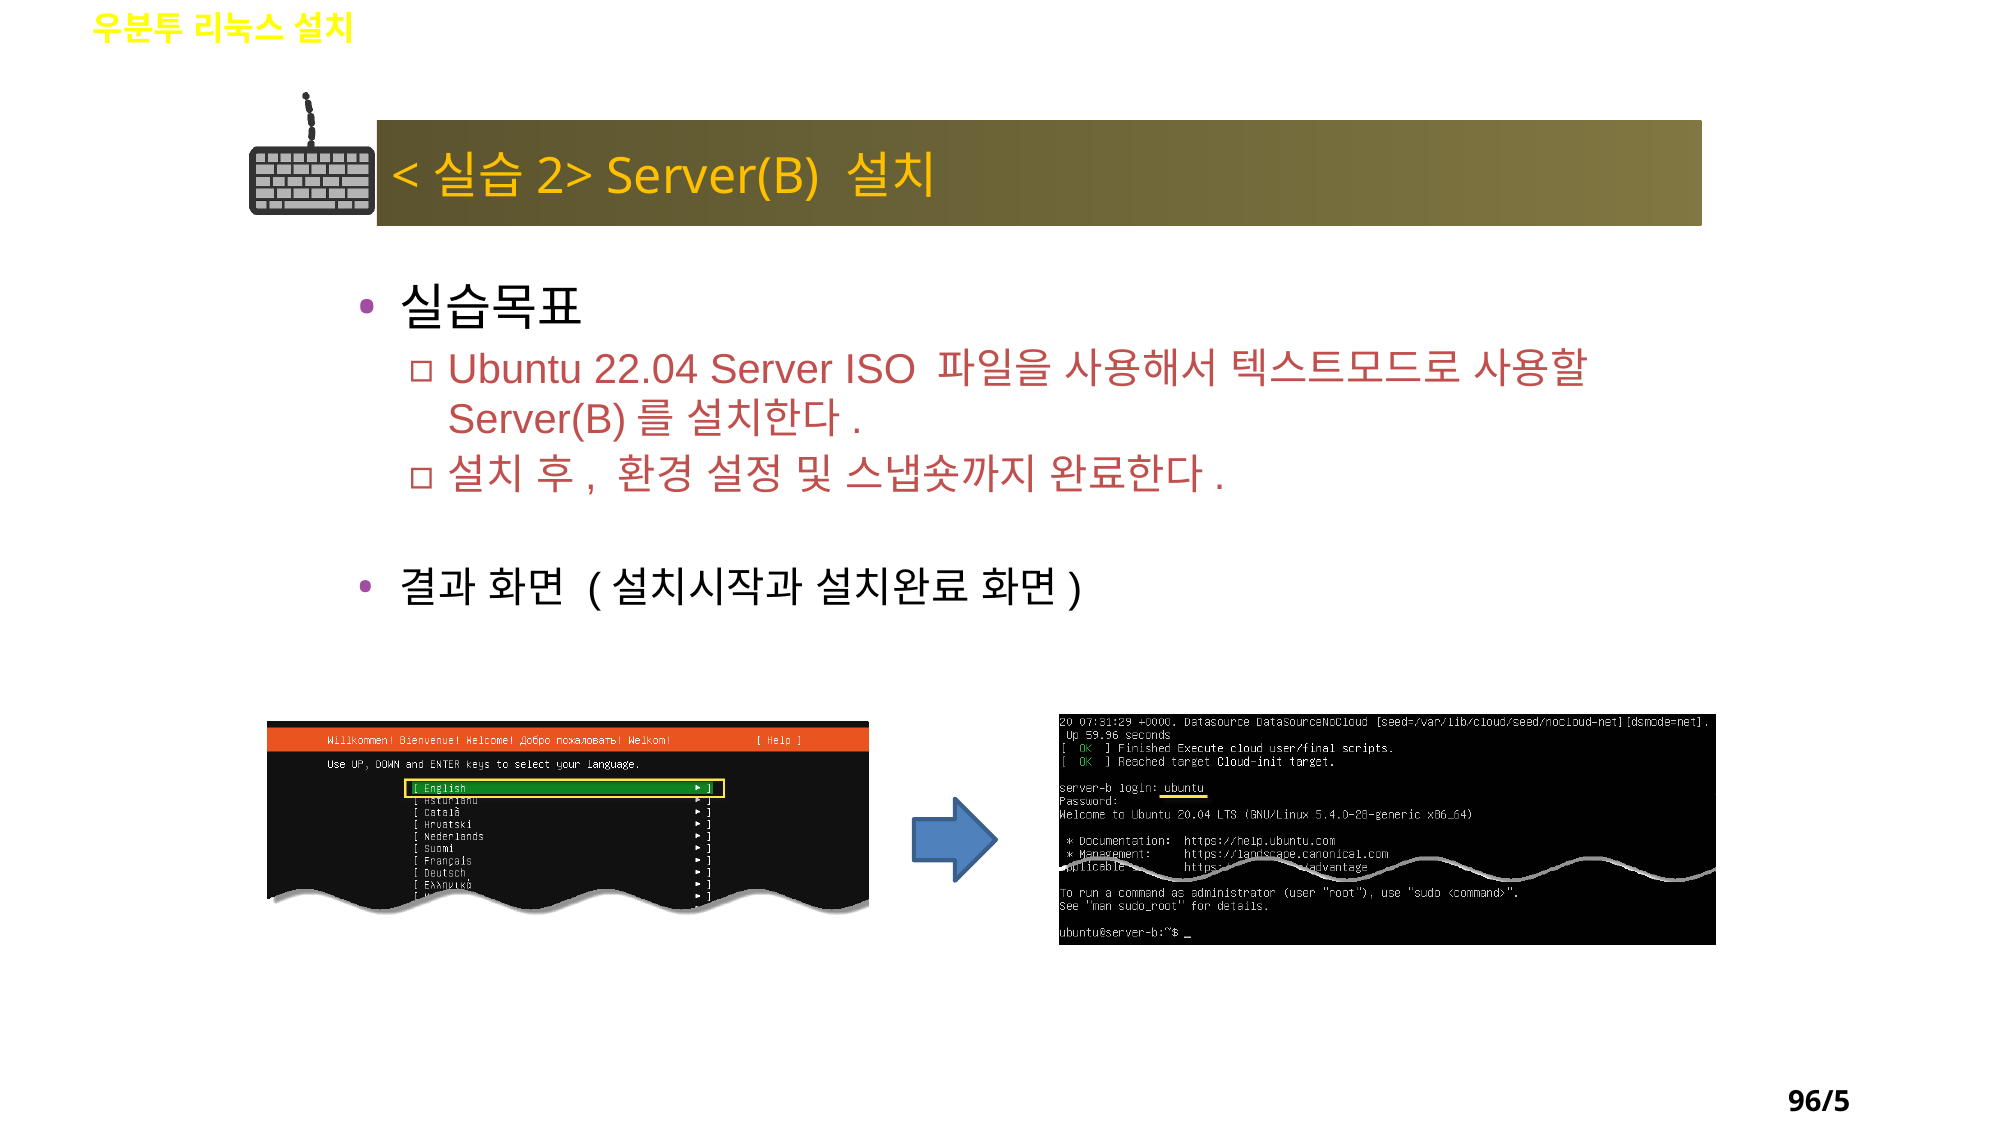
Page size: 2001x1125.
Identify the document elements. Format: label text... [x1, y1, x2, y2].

picture [1058, 714, 1716, 946]
text_box [911, 796, 999, 883]
picture [249, 92, 375, 215]
picture [267, 720, 870, 919]
text_box <실습2> Server(B) 설치 [376, 120, 1702, 226]
text_box 실습목표 Ubuntu 22.04 Server ISO 파일을 사용해서 텍스트모드로 사용할 Server(B)를 설치한다. 설치 후, 환경 설정 및 스냅숏까지 완료한다. 결과 화면 (설치시작과 설치완료 화면) [324, 267, 1675, 705]
